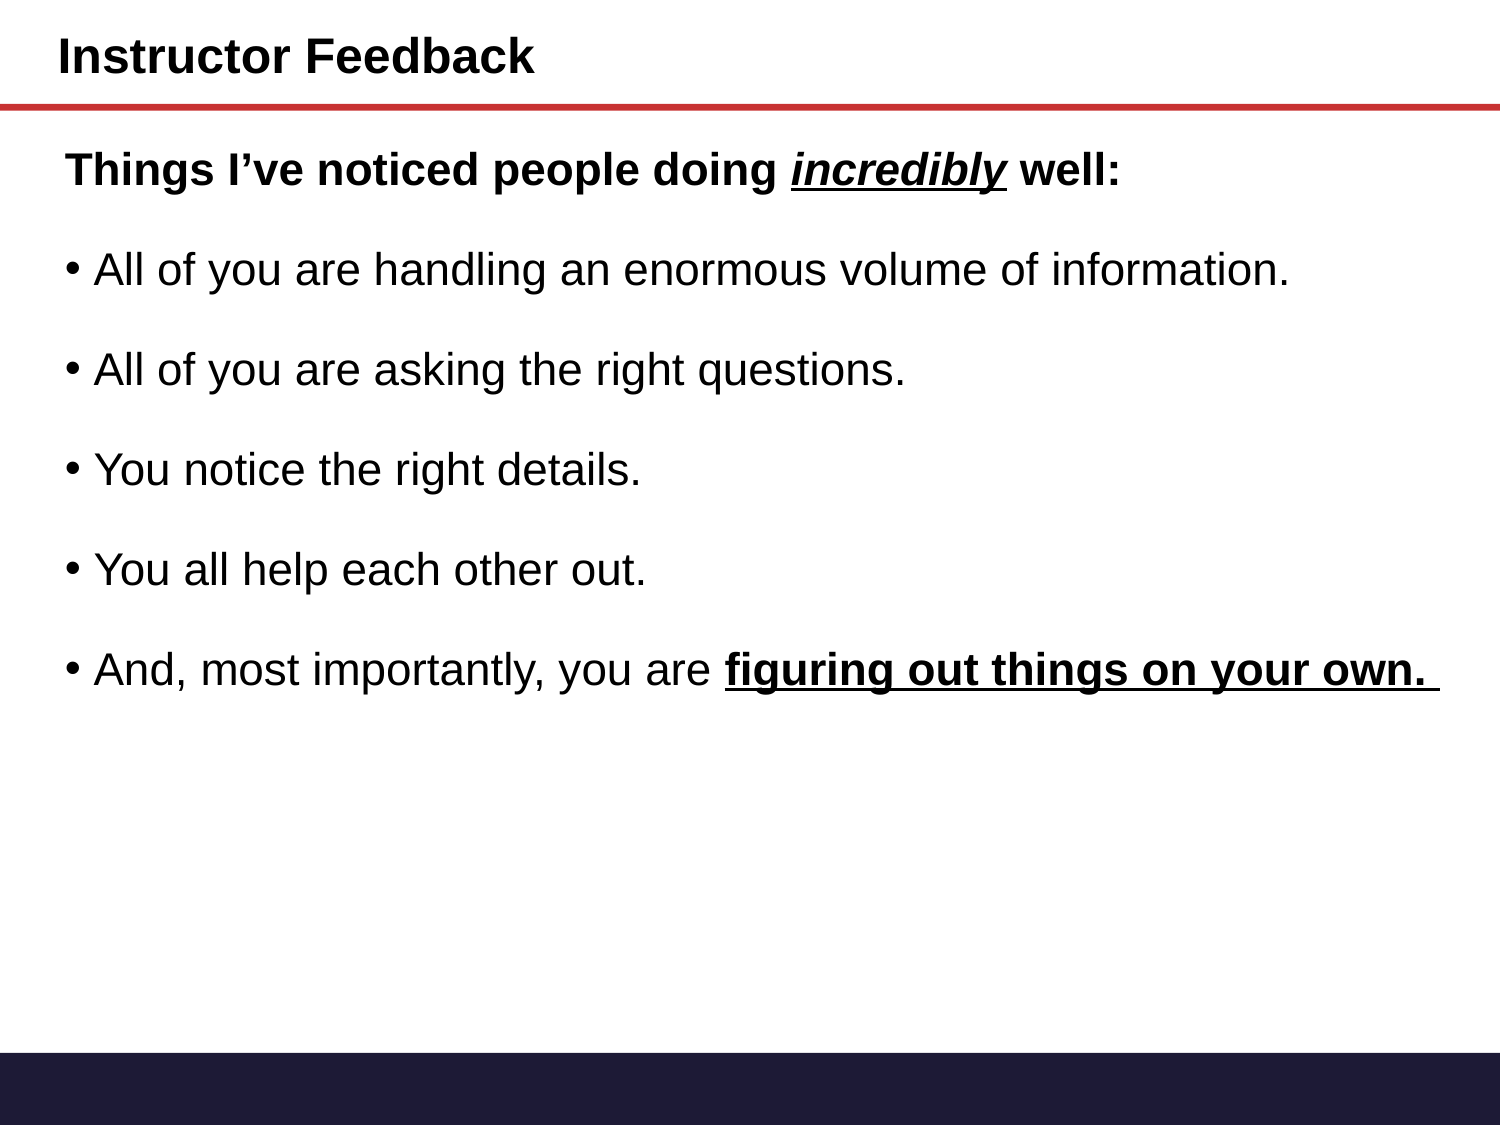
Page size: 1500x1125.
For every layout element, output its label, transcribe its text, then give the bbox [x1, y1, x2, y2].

text_box Instructor Feedback [50, 16, 948, 91]
text_box Things I’ve noticed people doing incredibly well: All of you are handling an enormous volume of information. All of you are asking the right questions. You notice the right details. You all help each other out. And, most importantly, you are figuring out things on your own. [50, 124, 1484, 710]
